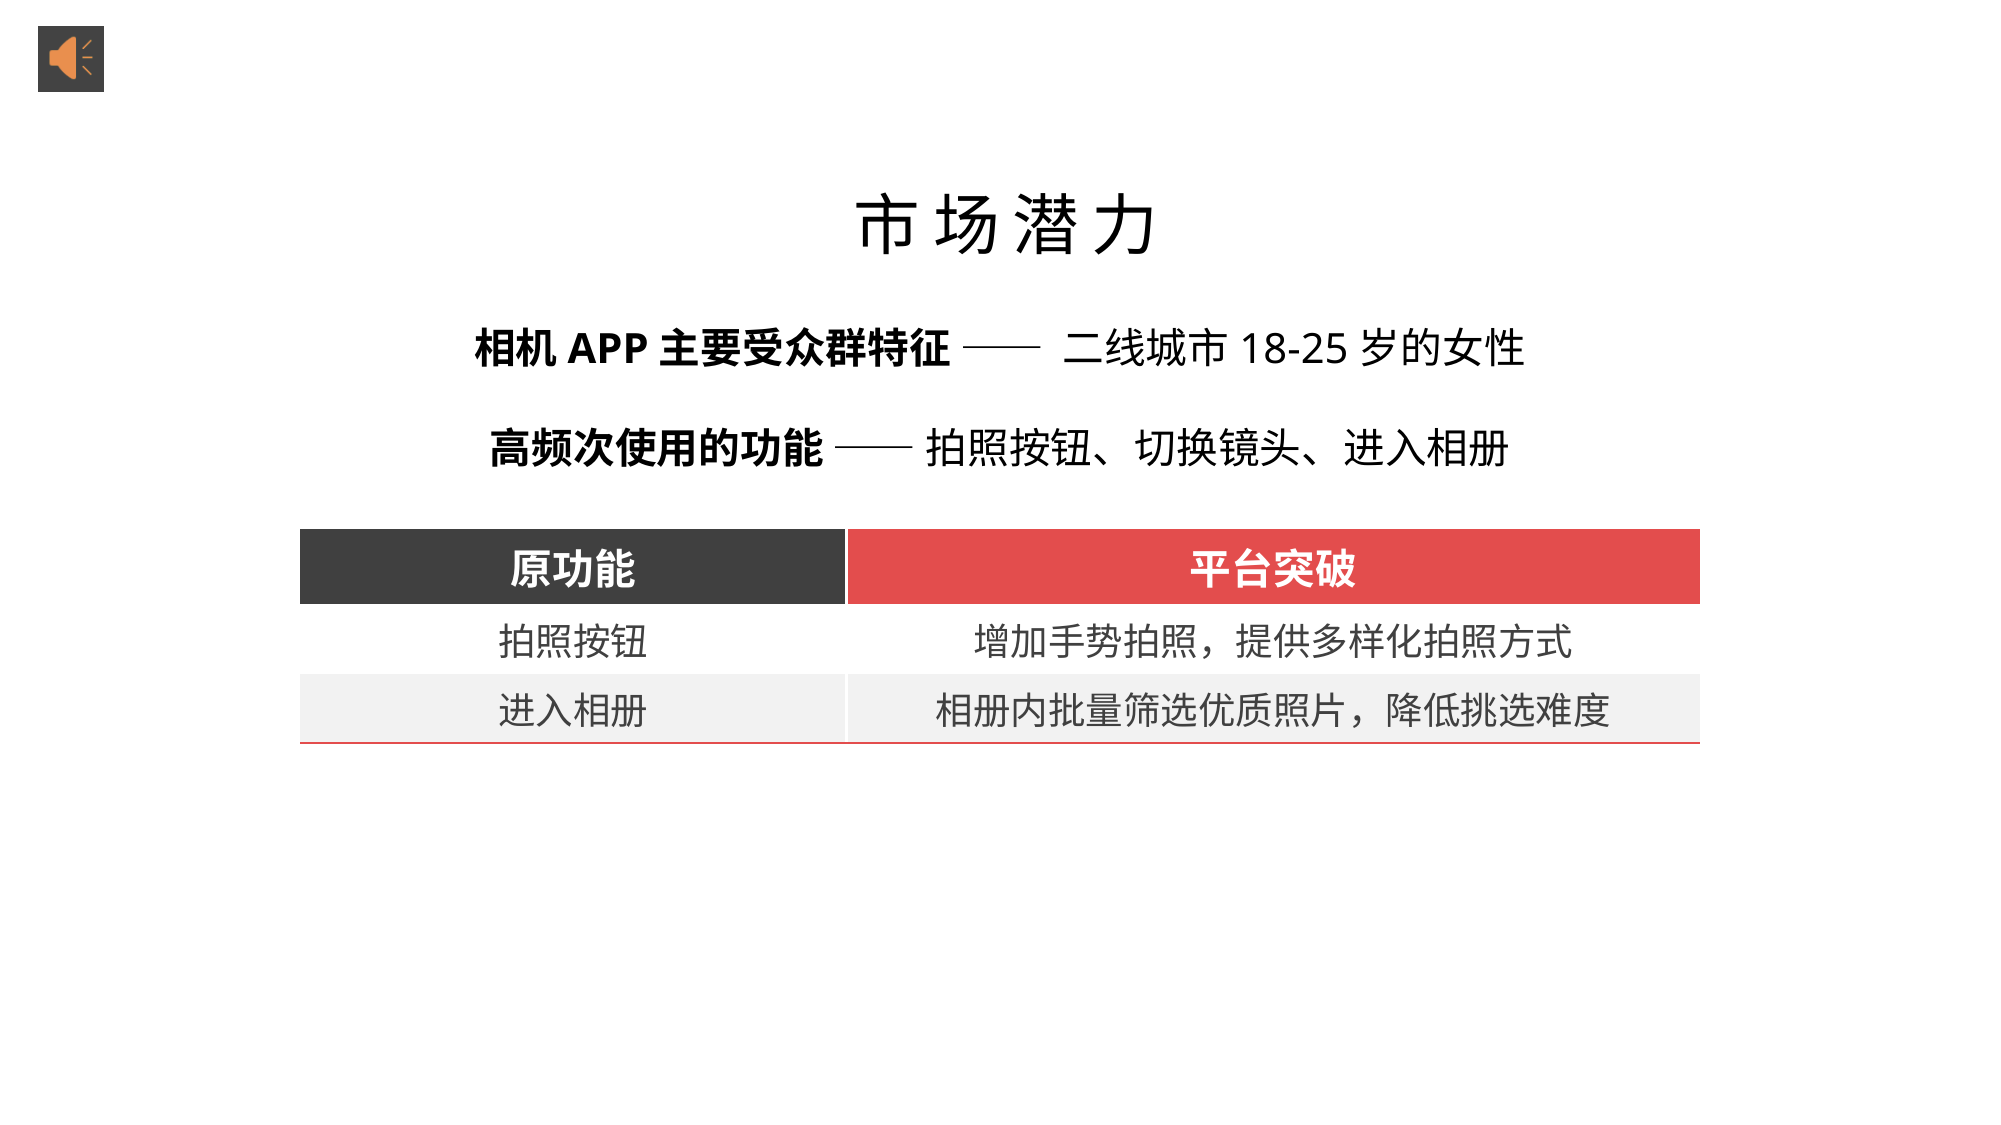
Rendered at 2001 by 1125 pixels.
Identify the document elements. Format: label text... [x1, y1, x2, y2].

table_cell 拍照按钮 [300, 604, 845, 674]
table_cell 相册内批量筛选优质照片，降低挑选难度 [848, 674, 1700, 742]
table_cell 增加手势拍照，提供多样化拍照方式 [848, 604, 1700, 674]
picture [37, 25, 106, 93]
table_cell 进入相册 [300, 674, 845, 742]
title 市场潜力 [548, 177, 1451, 276]
text_box 相机APP主要受众群特征 —— 二线城市18-25岁的女性 高频次使用的功能 —— 拍照按钮、切换镜头、进入相册 [277, 314, 1723, 480]
table_header 平台突破 [848, 529, 1700, 604]
table_header 原功能 [300, 529, 845, 604]
